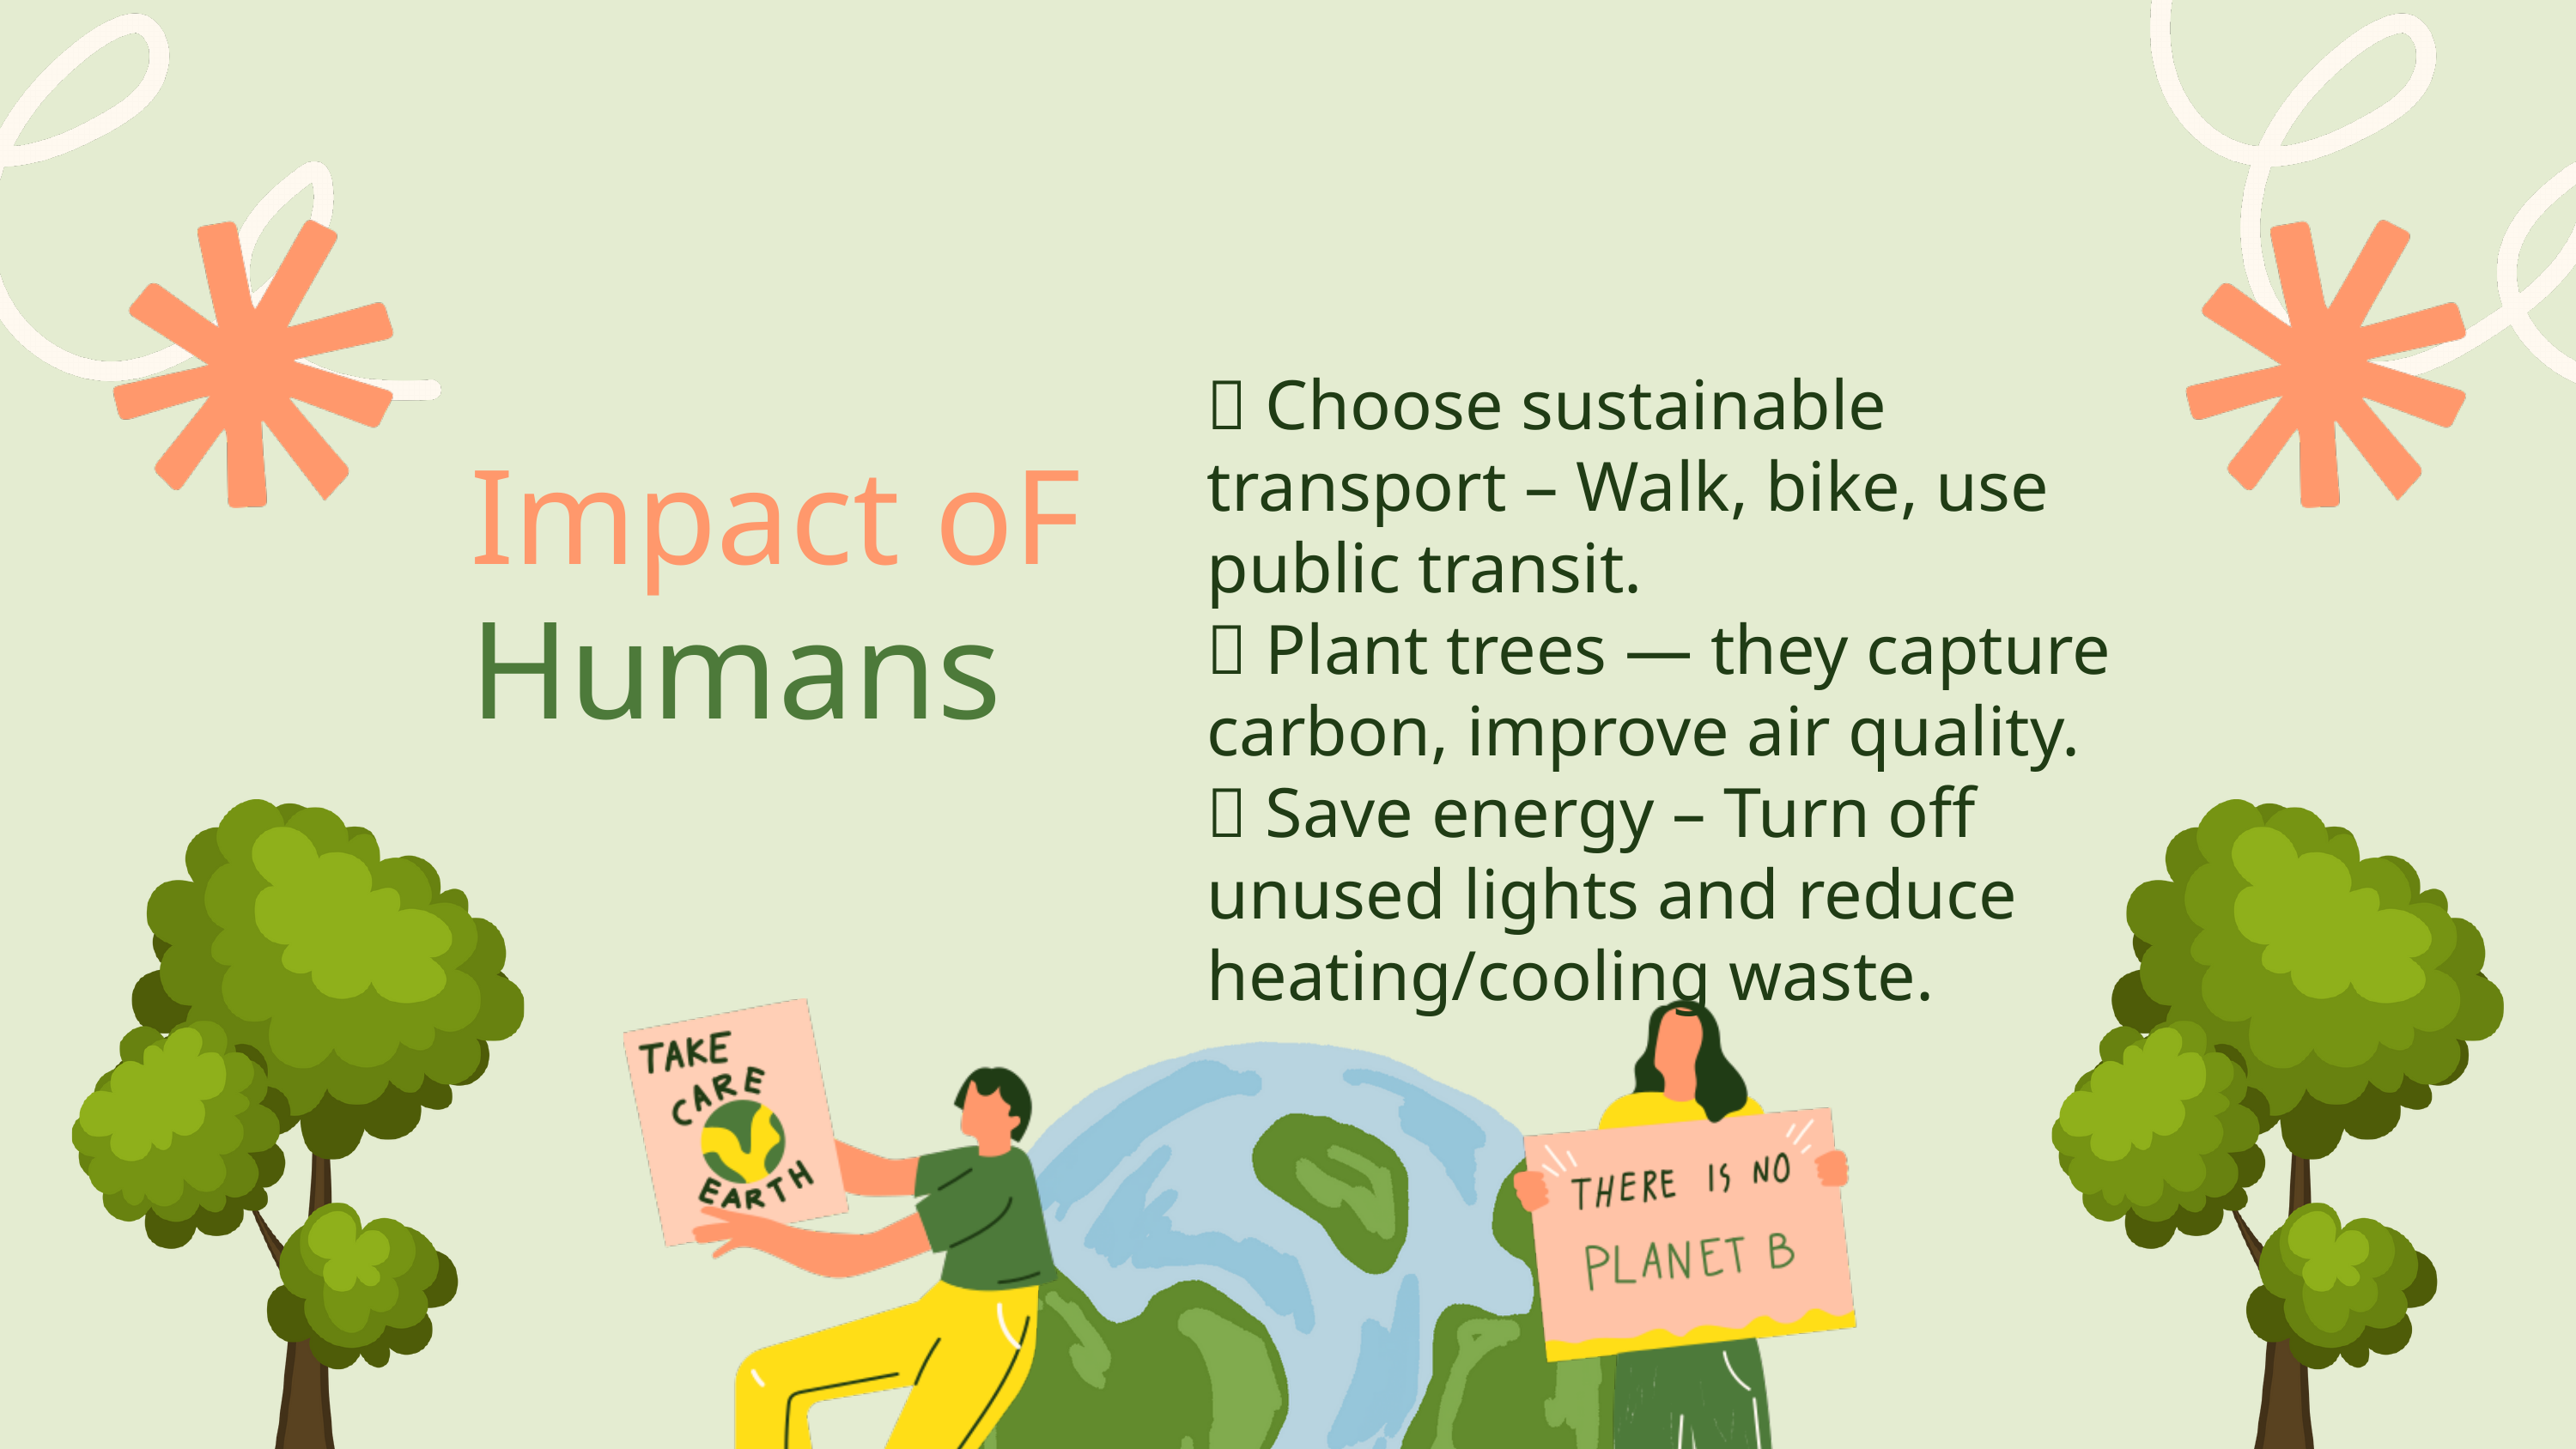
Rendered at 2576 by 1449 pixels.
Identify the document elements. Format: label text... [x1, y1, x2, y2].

text_box Impact oF [470, 459, 1133, 591]
text_box [2135, 0, 2576, 401]
text_box [2181, 219, 2468, 508]
text_box [1513, 1096, 1953, 1449]
text_box [71, 799, 525, 1449]
text_box [2051, 799, 2505, 1449]
text_box [1059, 1041, 1513, 1449]
text_box [623, 998, 1059, 1449]
text_box [108, 219, 395, 508]
text_box Humans [470, 610, 1133, 746]
text_box [0, 0, 441, 401]
text_box 🚗 Choose sustainable transport – Walk, bike, use public transit. 🌱 Plant trees — they capture carbon, improve air quality. 🔌 Save energy – Turn off unused lights and reduce heating/cooling waste. [1206, 361, 2157, 1096]
